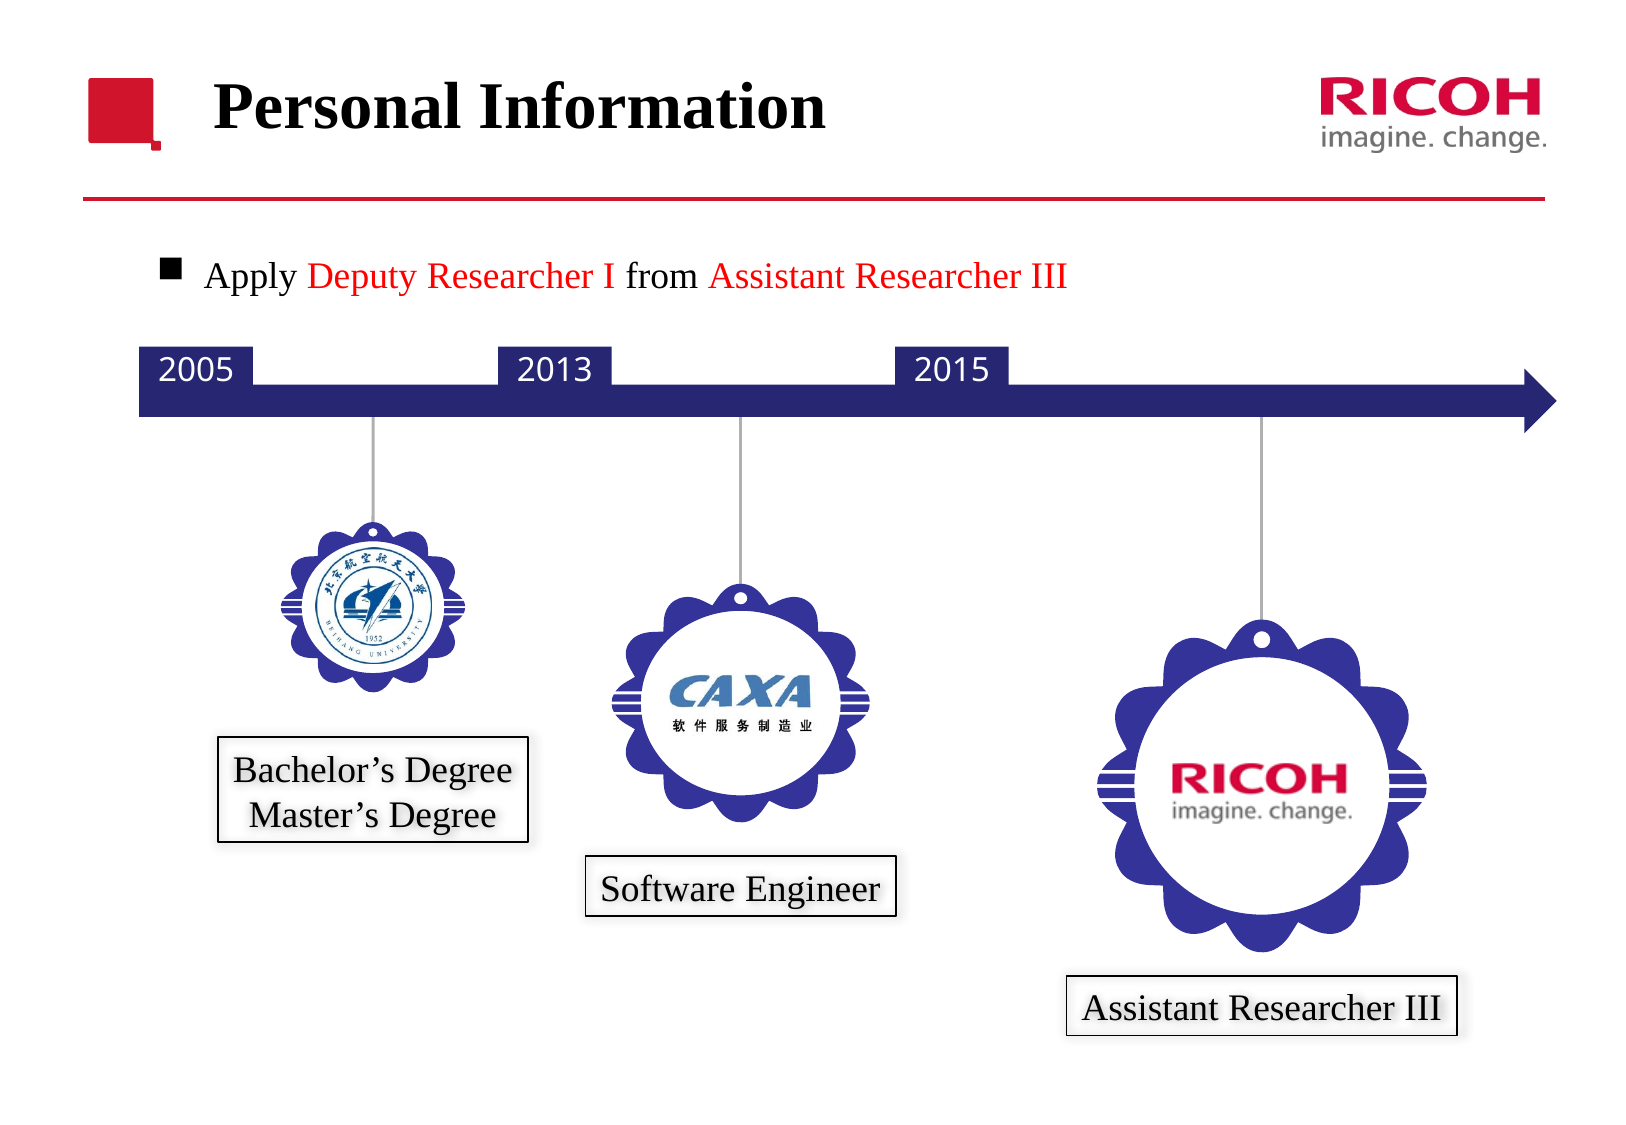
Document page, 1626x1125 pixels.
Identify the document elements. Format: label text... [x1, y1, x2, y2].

picture [645, 628, 836, 764]
text_box 2013 [496, 345, 614, 391]
text_box 2005 [137, 345, 255, 391]
text_box Apply Deputy Researcher I from Assistant Researcher III [143, 243, 1083, 304]
text_box [316, 520, 430, 546]
text_box [278, 554, 309, 660]
text_box [1094, 617, 1429, 955]
title Personal Information [198, 54, 1207, 161]
text_box Assistant Researcher III [1066, 975, 1458, 1036]
text_box [316, 670, 430, 695]
text_box [661, 582, 821, 627]
text_box [609, 631, 872, 825]
text_box 2015 [893, 345, 1011, 391]
text_box Bachelor’s Degree Master’s Degree [217, 737, 528, 842]
picture [1321, 77, 1546, 153]
text_box Software Engineer [585, 856, 896, 916]
text_box [435, 554, 468, 661]
text_box [137, 368, 1559, 434]
picture [1167, 749, 1357, 834]
picture [315, 547, 432, 664]
